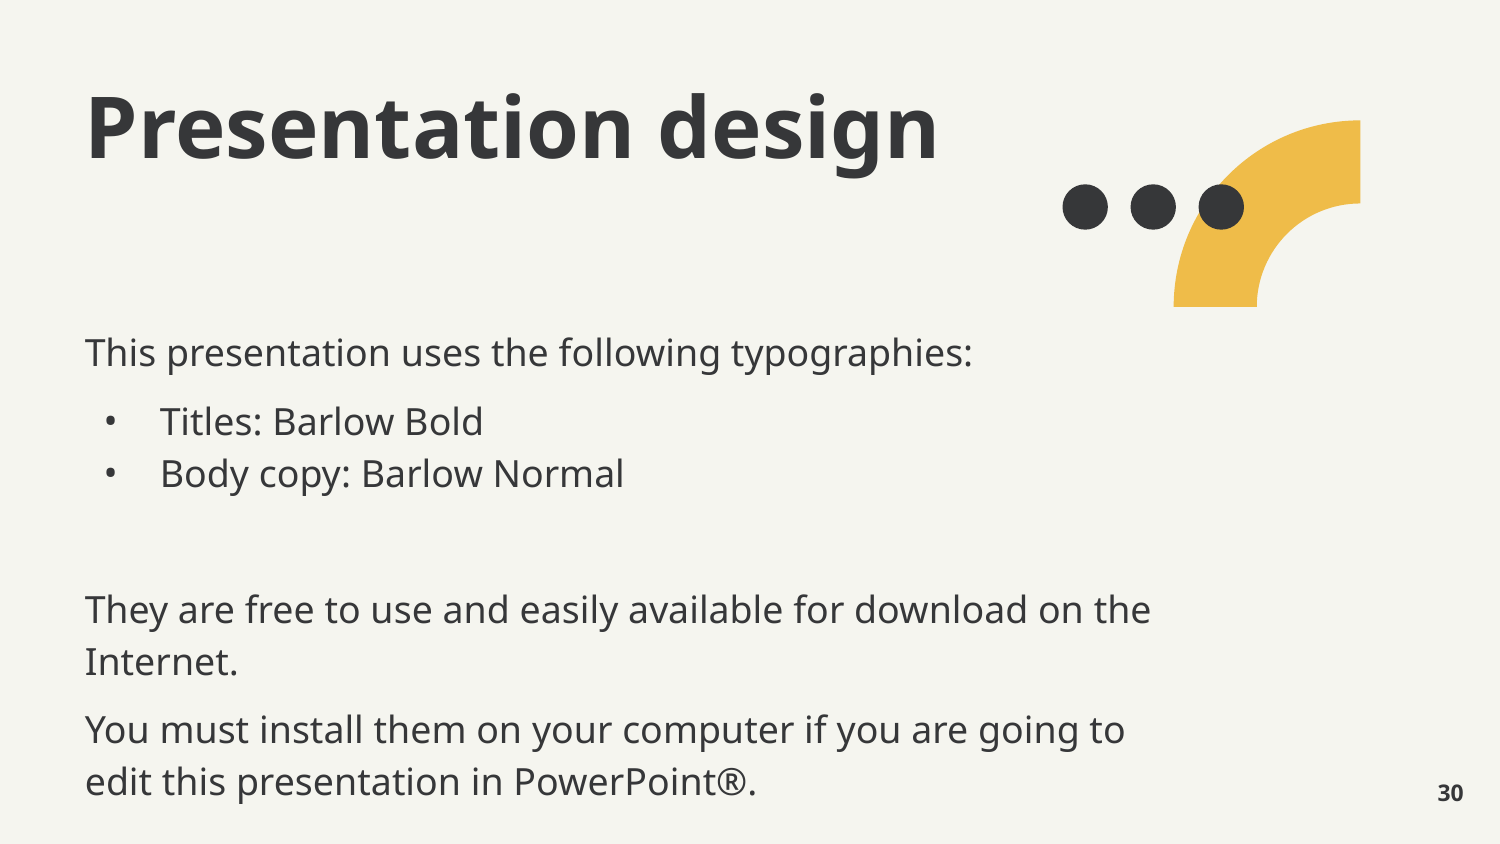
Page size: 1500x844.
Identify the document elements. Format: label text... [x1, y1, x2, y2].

text_box [1173, 120, 1361, 307]
slide_number 30 [1374, 779, 1464, 809]
text_box [1130, 184, 1176, 230]
text_box [1062, 184, 1108, 230]
list This presentation uses the following typographies: Titles: Barlow Bold Body copy: Barlow Normal They are free to use and easily available for download on the Internet. You must install them on your computer if you are going to edit this presentation in PowerPoint®. [84, 322, 1196, 720]
text_box [1198, 184, 1244, 230]
title Presentation design [84, 84, 1148, 203]
